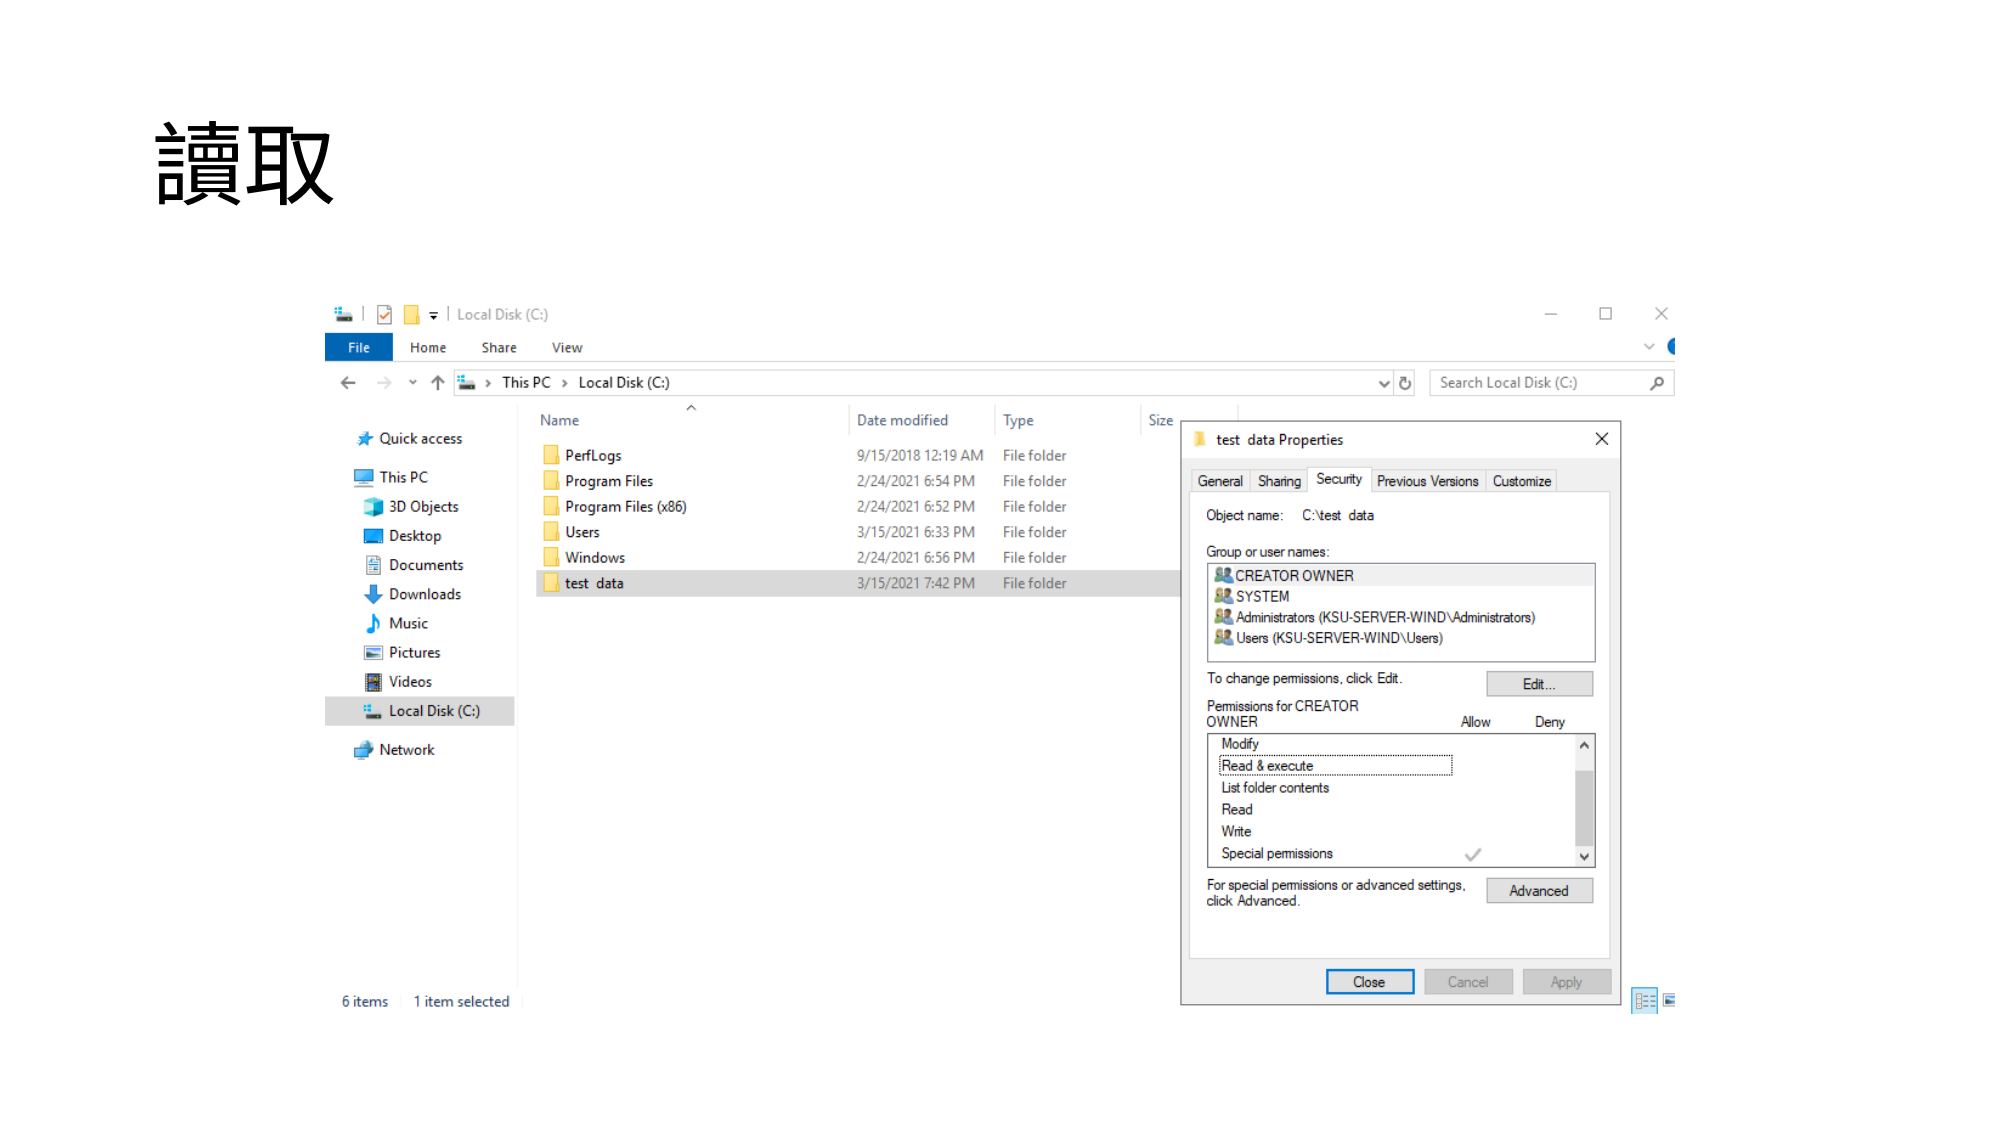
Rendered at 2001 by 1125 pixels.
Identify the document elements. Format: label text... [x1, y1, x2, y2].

title 讀取 [137, 59, 1863, 278]
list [325, 299, 1675, 1014]
